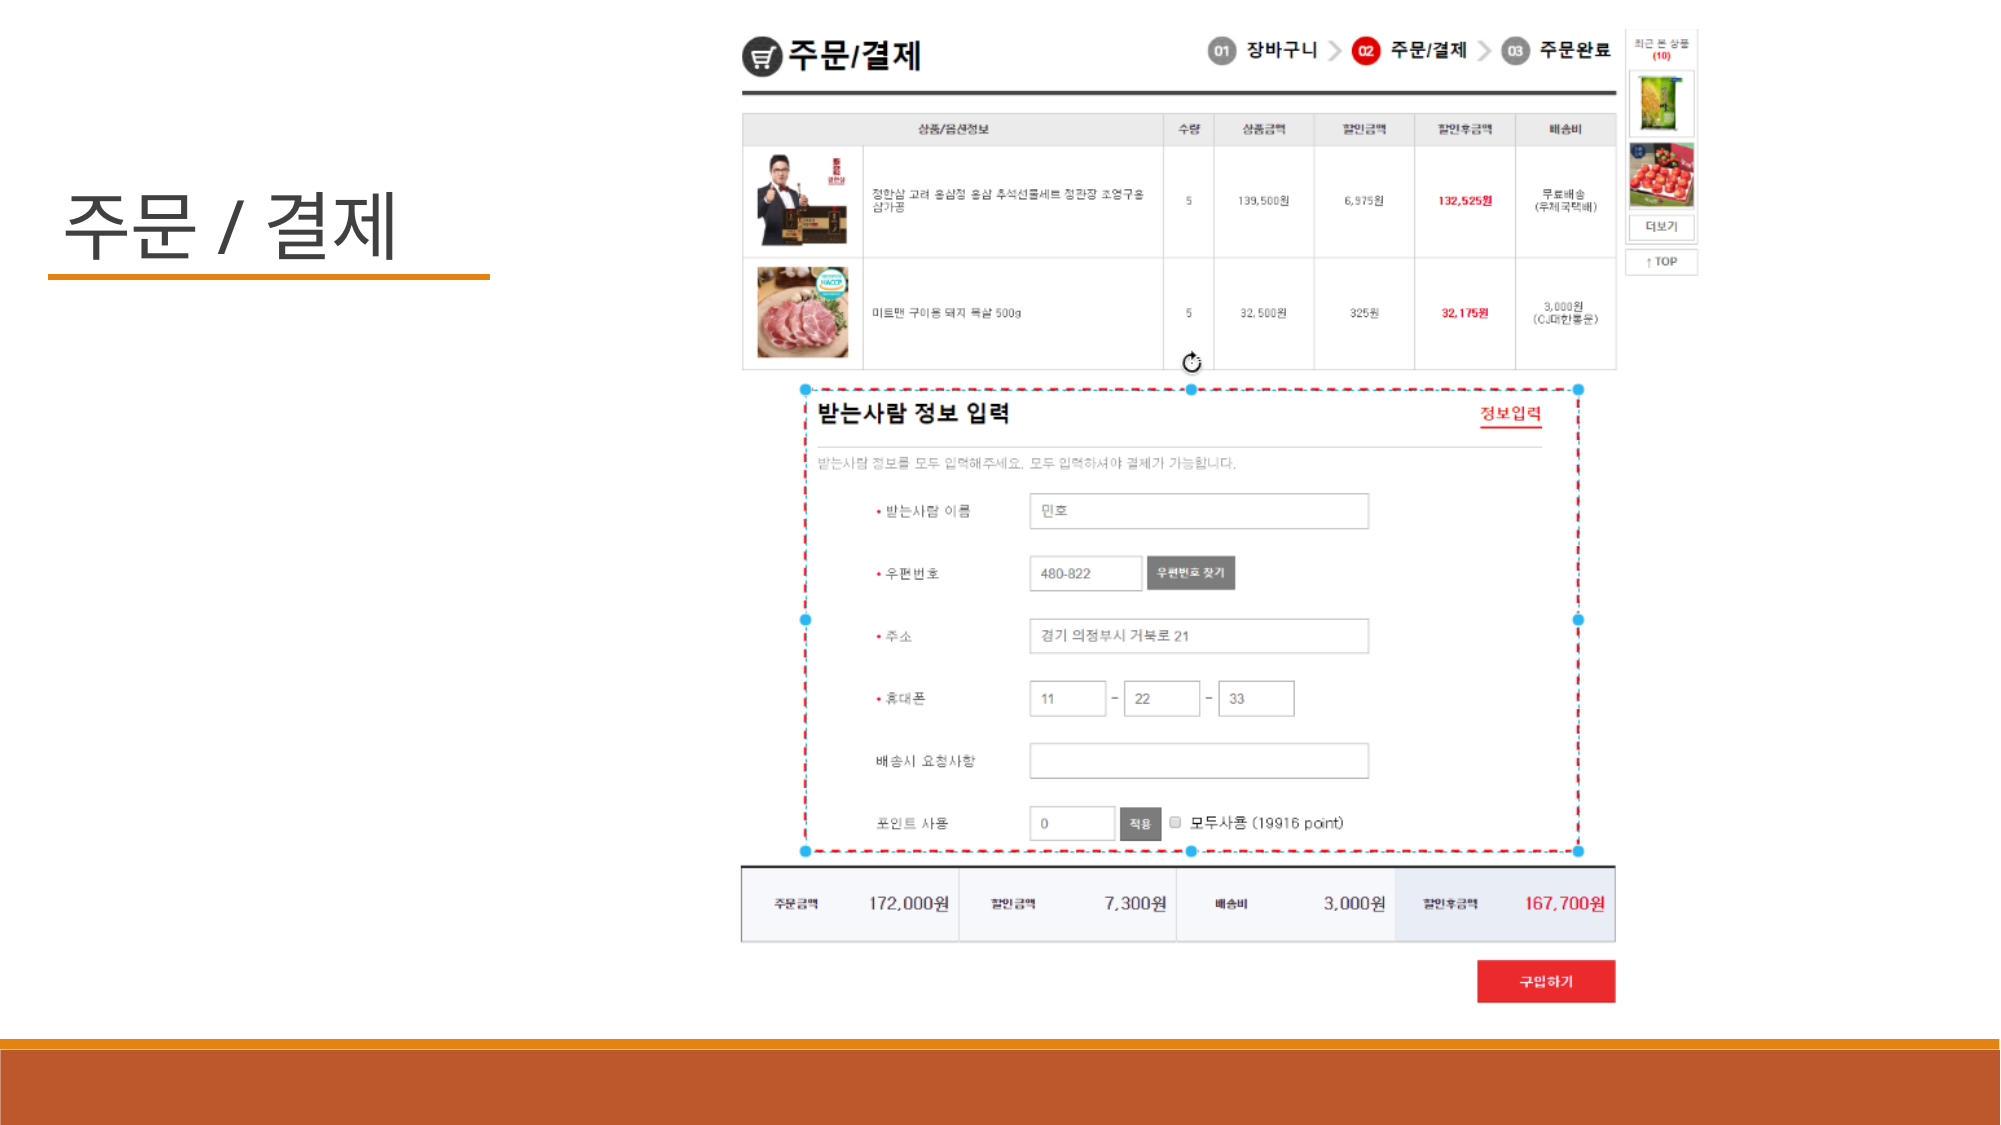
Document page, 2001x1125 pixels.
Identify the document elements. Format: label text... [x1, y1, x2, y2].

text_box 주문/결제 [47, 0, 490, 274]
picture [719, 29, 1717, 1018]
